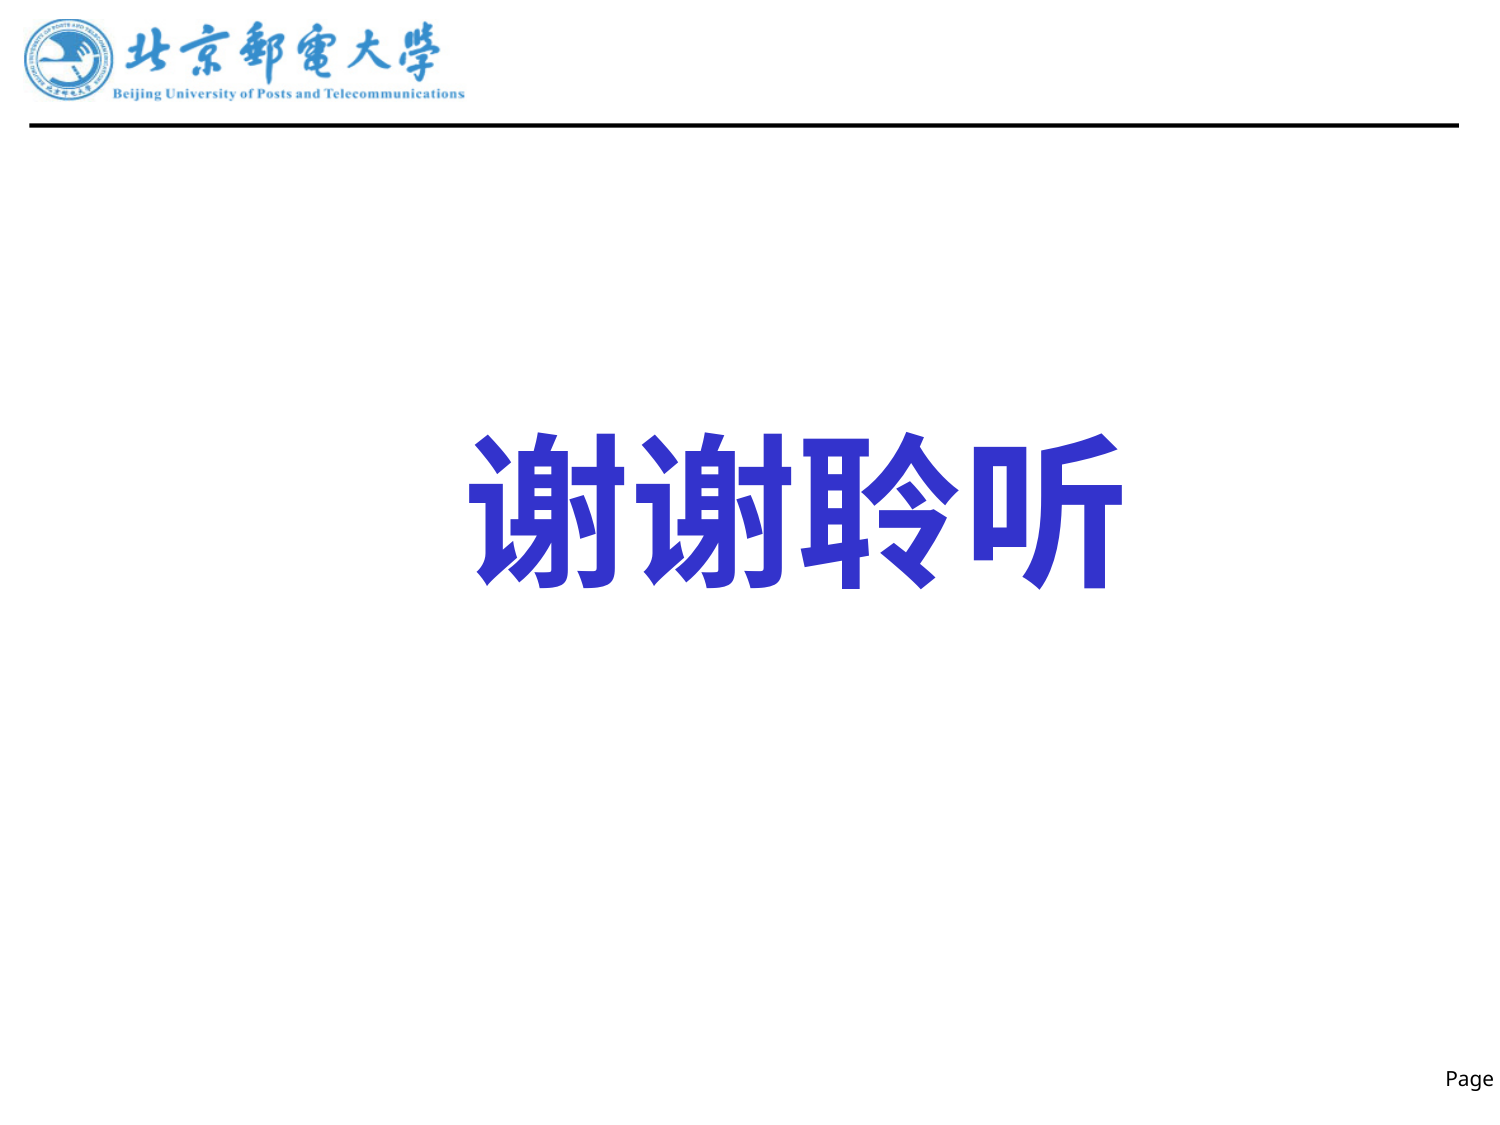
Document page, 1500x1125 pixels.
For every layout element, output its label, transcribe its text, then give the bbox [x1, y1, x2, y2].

picture [23, 19, 467, 102]
text_box 谢谢聆听 [331, 400, 1263, 616]
